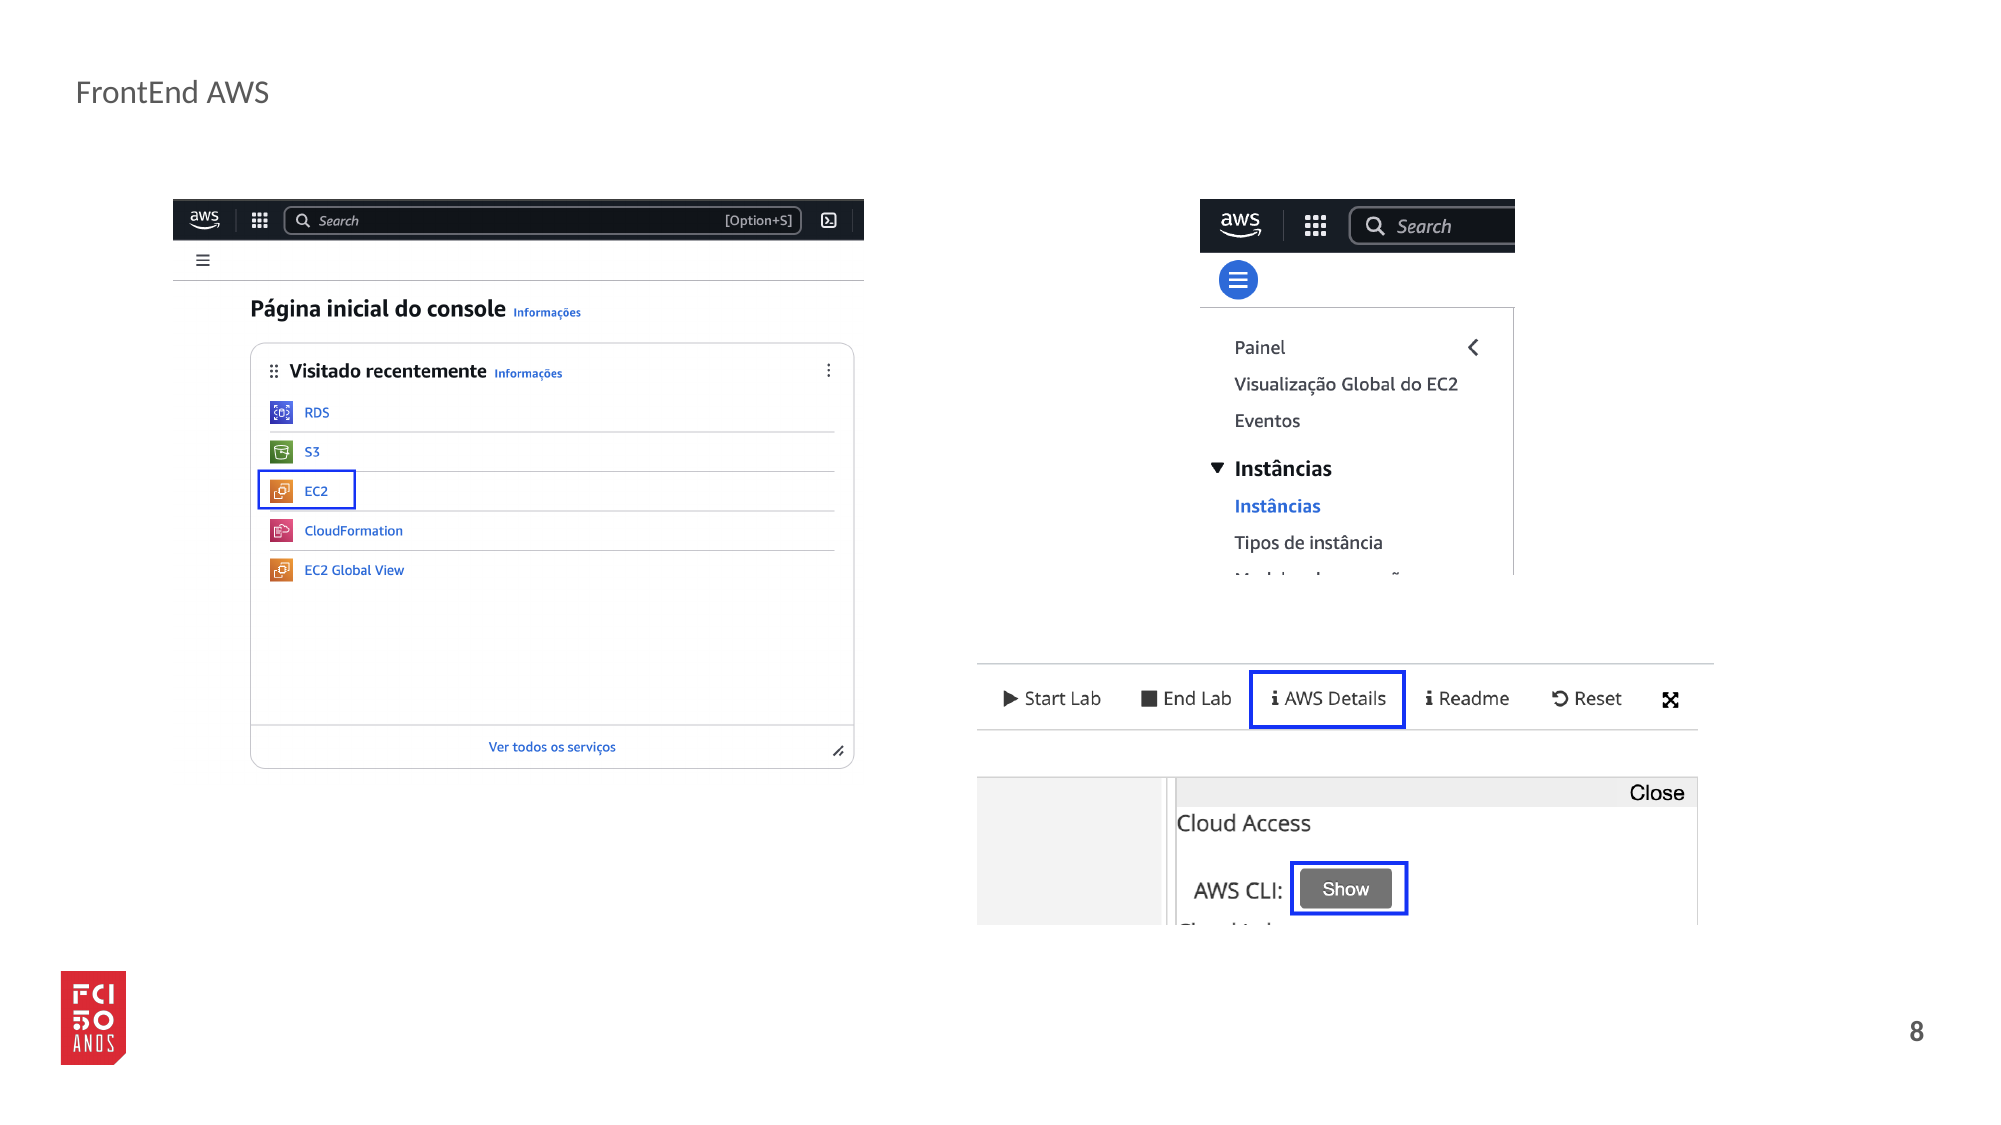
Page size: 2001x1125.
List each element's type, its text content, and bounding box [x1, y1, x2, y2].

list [173, 199, 864, 785]
slide_number 8 [1489, 1004, 1940, 1065]
list FrontEnd AWS [61, 67, 1000, 116]
picture [976, 595, 1724, 925]
picture [1200, 199, 1515, 575]
